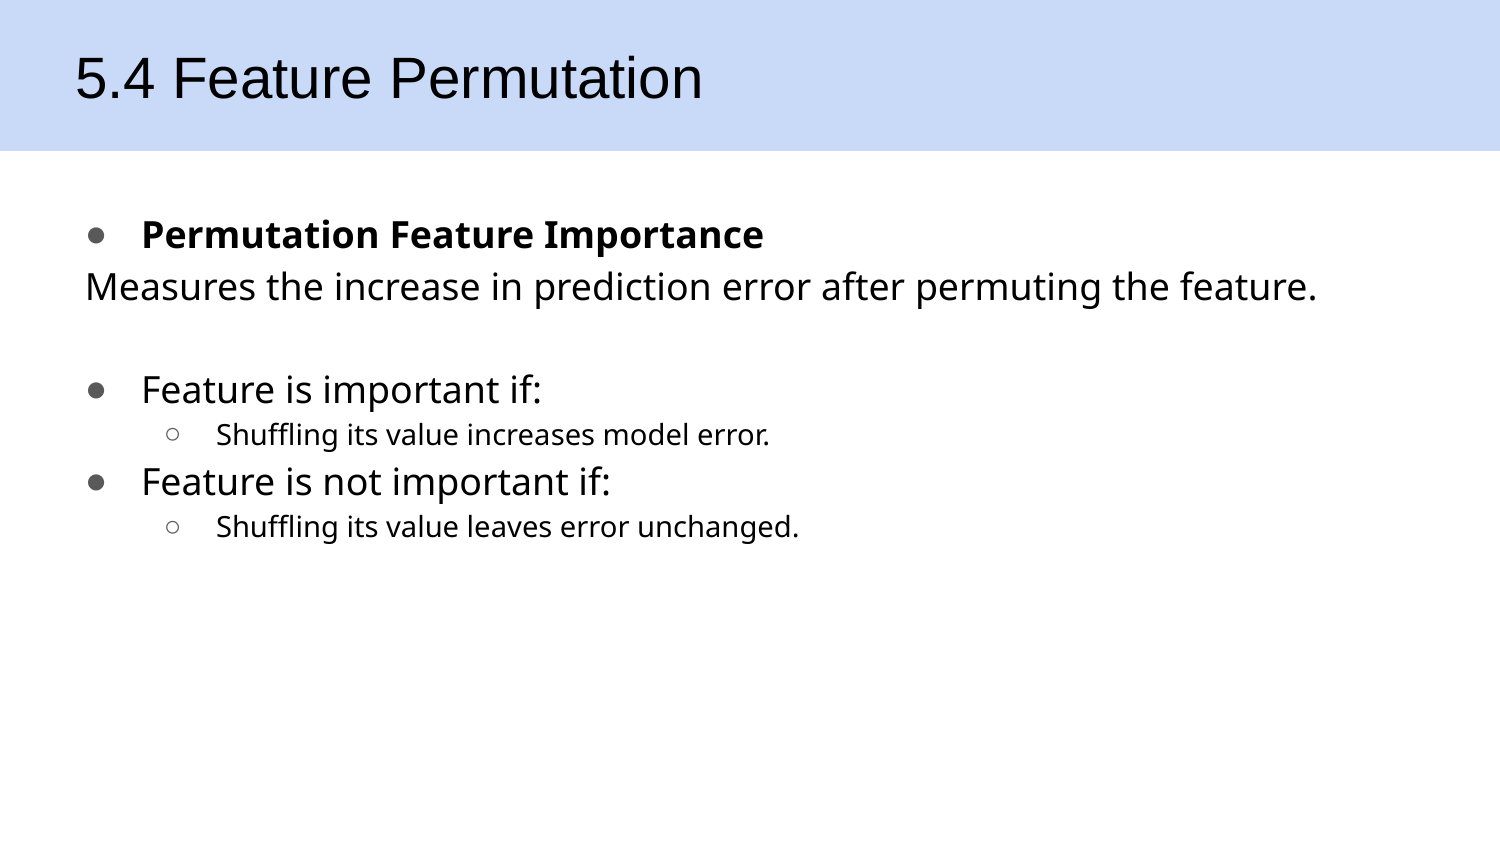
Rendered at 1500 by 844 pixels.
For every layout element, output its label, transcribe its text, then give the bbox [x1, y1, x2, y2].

text_box 5.4 Feature Permutation [0, 0, 1500, 151]
list Permutation Feature Importance Measures the increase in prediction error after permuting the feature. Feature is important if: Shuffling its value increases model error. Feature is not important if: Shuffling its value leaves error unchanged. [51, 189, 1449, 750]
